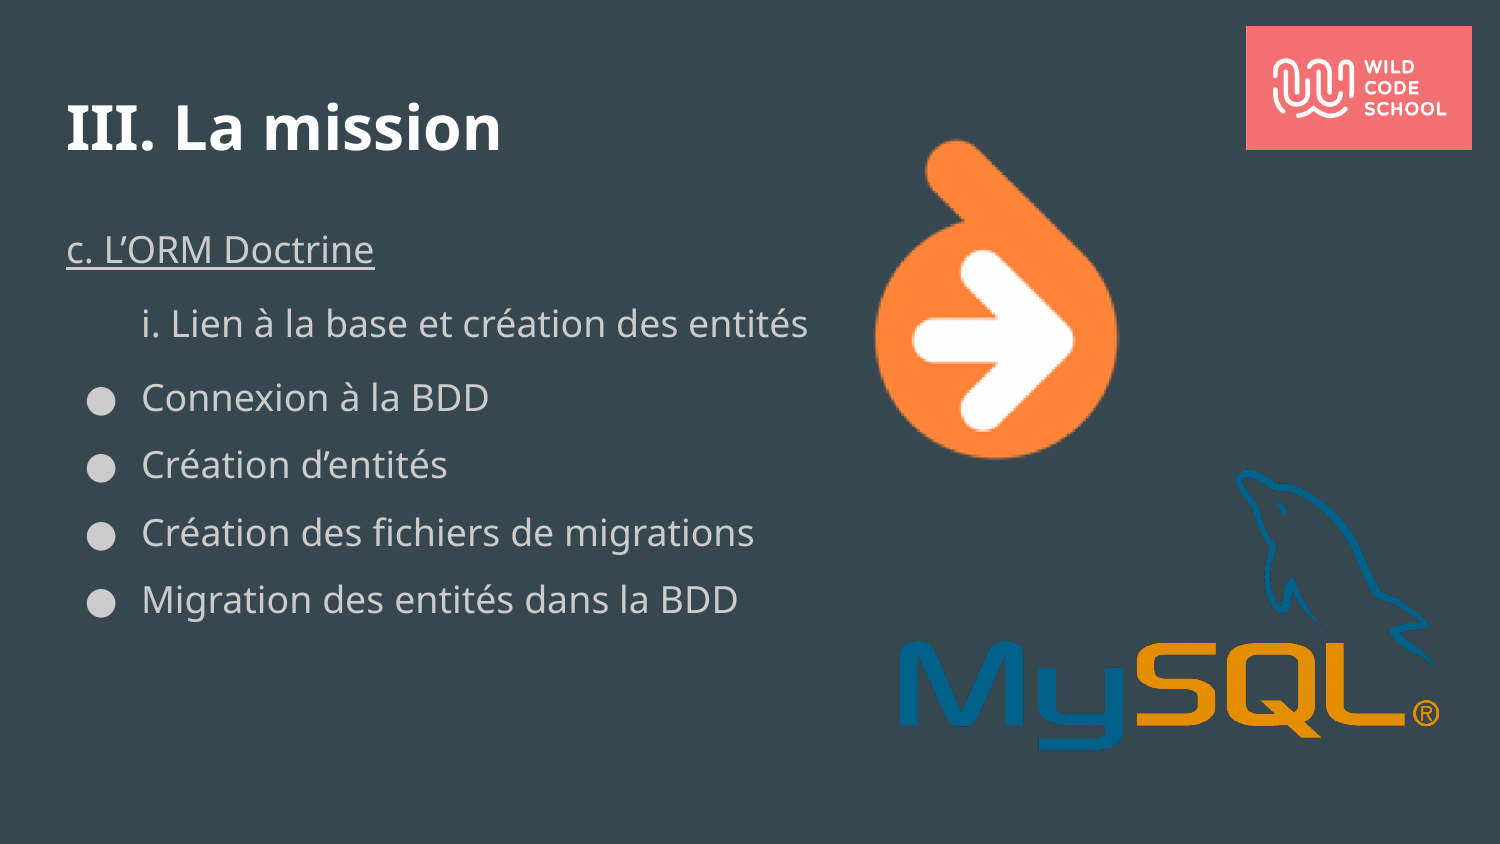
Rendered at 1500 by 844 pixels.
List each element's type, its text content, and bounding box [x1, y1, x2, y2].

picture [1246, 26, 1473, 150]
list c. L’ORM Doctrine i. Lien à la base et création des entités Connexion à la BDD Création d’entités Création des fichiers de migrations Migration des entités dans la BDD [51, 189, 846, 750]
title III. La mission [51, 72, 1449, 167]
picture [825, 133, 1441, 750]
